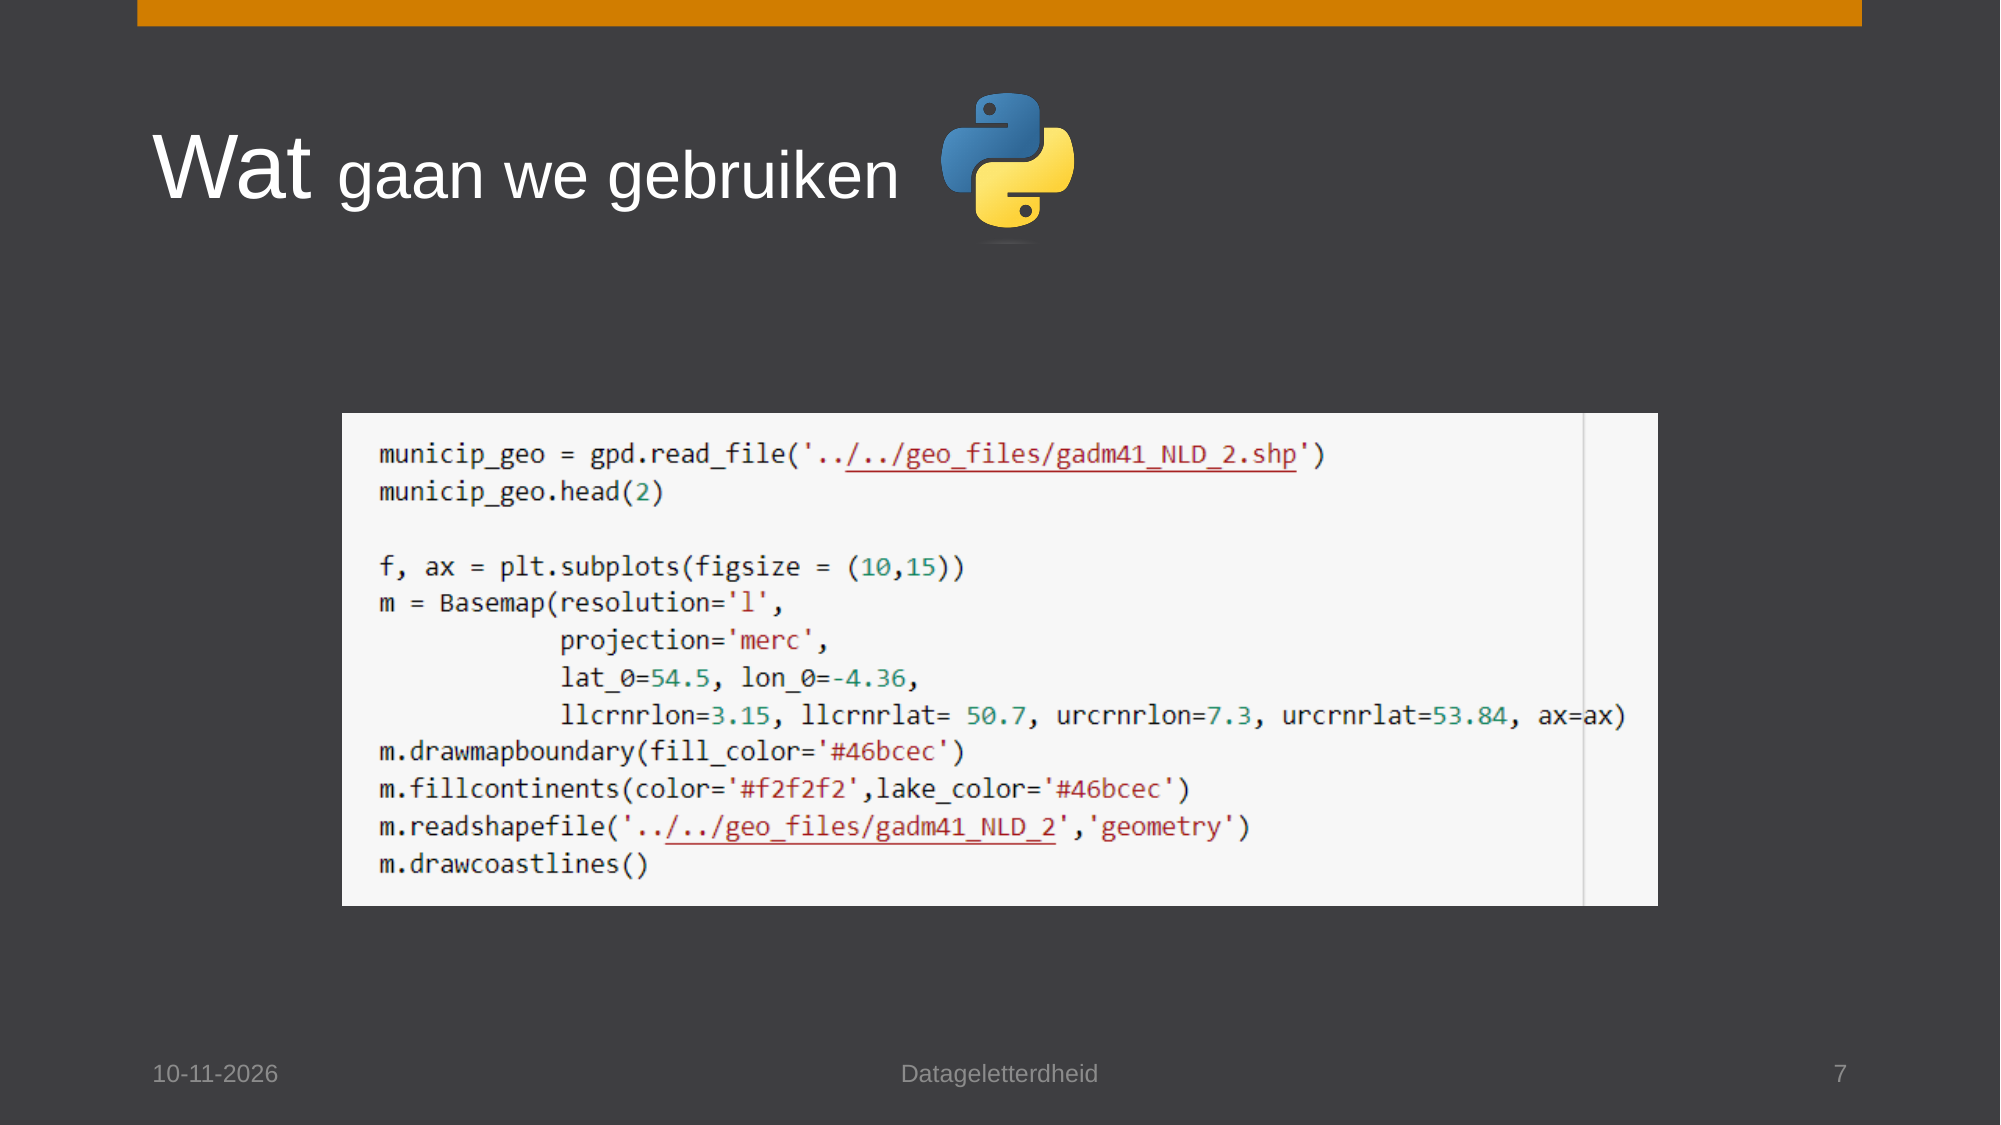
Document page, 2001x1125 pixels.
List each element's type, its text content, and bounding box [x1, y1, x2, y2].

footer Datageletterdheid [662, 1042, 1338, 1103]
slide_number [137, 1042, 588, 1103]
title Wat gaan we gebruiken [137, 59, 1863, 278]
picture [342, 413, 1658, 906]
slide_number 7 [1412, 1042, 1863, 1103]
picture [941, 93, 1079, 244]
